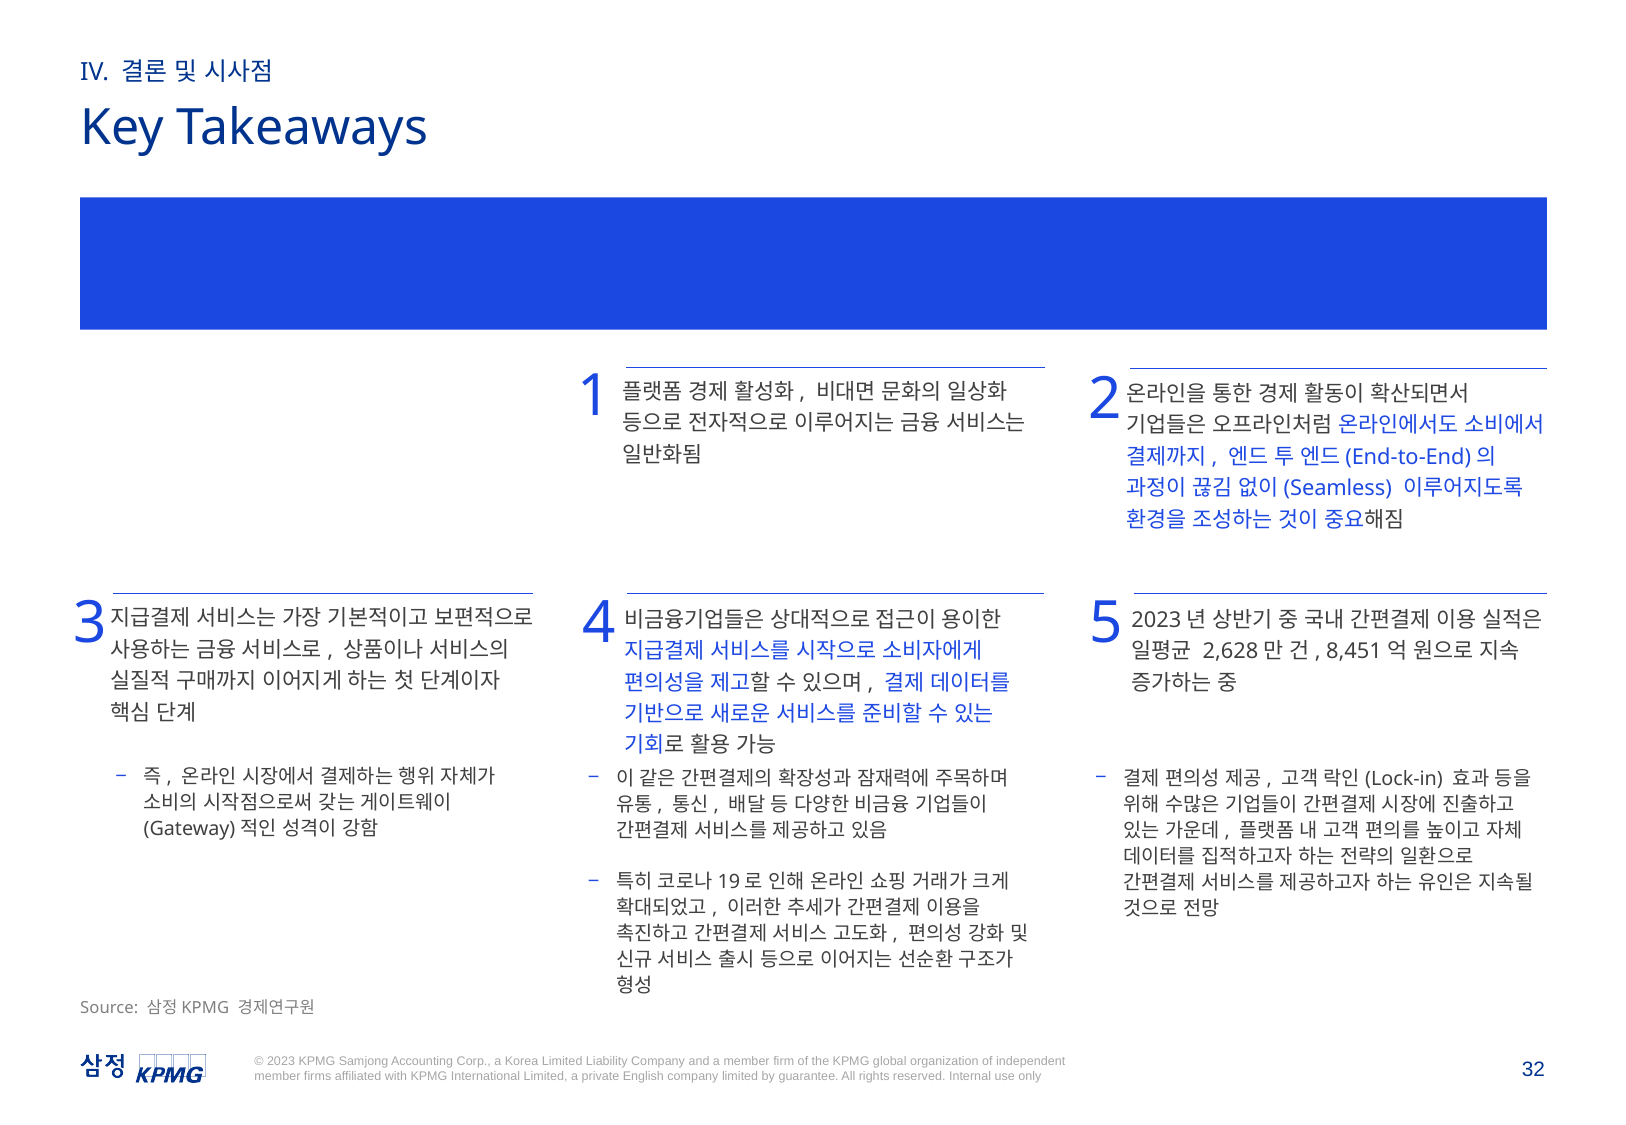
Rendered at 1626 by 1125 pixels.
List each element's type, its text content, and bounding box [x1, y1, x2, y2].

text_box Source: 삼정KPMG 경제연구원 [80, 979, 1545, 1018]
text_box 온라인·비대면 트렌드에 발맞춘 간편결제의 성장 [80, 197, 1547, 330]
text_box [1094, 584, 1583, 702]
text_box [79, 584, 560, 733]
list IV. 결론 및 시사점 [80, 54, 1545, 85]
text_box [1095, 360, 1563, 540]
text_box 즉, 온라인 시장에서 결제하는 행위 자체가 소비의 시작점으로써 갖는 게이트웨이(Gateway)적인 성격이 강함 [100, 753, 527, 847]
text_box 이 같은 간편결제의 확장성과 잠재력에 주목하며 유통, 통신, 배달 등 다양한 비금융 기업들이 간편결제 서비스를 제공하고 있음 특히 코로나19로 인해 온라인 쇼핑 거래가 크게 확대되었고, 이러한 추세가 간편결제 이용을 촉진하고 간편결제 서비스 고도화, 편의성 강화 및 신규 서비스 출시 등으로 이어지는 선순환 구조가 형성 [573, 755, 1049, 1004]
picture [80, 1054, 206, 1083]
text_box 결제 편의성 제공, 고객 락인(Lock-in) 효과 등을 위해 수많은 기업들이 간편결제 시장에 진출하고 있는 가운데, 플랫폼 내 고객 편의를 높이고 자체 데이터를 집적하고자 하는 전략의 일환으로 간편결제 서비스를 제공하고자 하는 유인은 지속될 것으로 전망 [1080, 755, 1556, 927]
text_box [584, 356, 1057, 474]
list Key Takeaways [80, 101, 1545, 155]
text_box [587, 584, 1074, 734]
